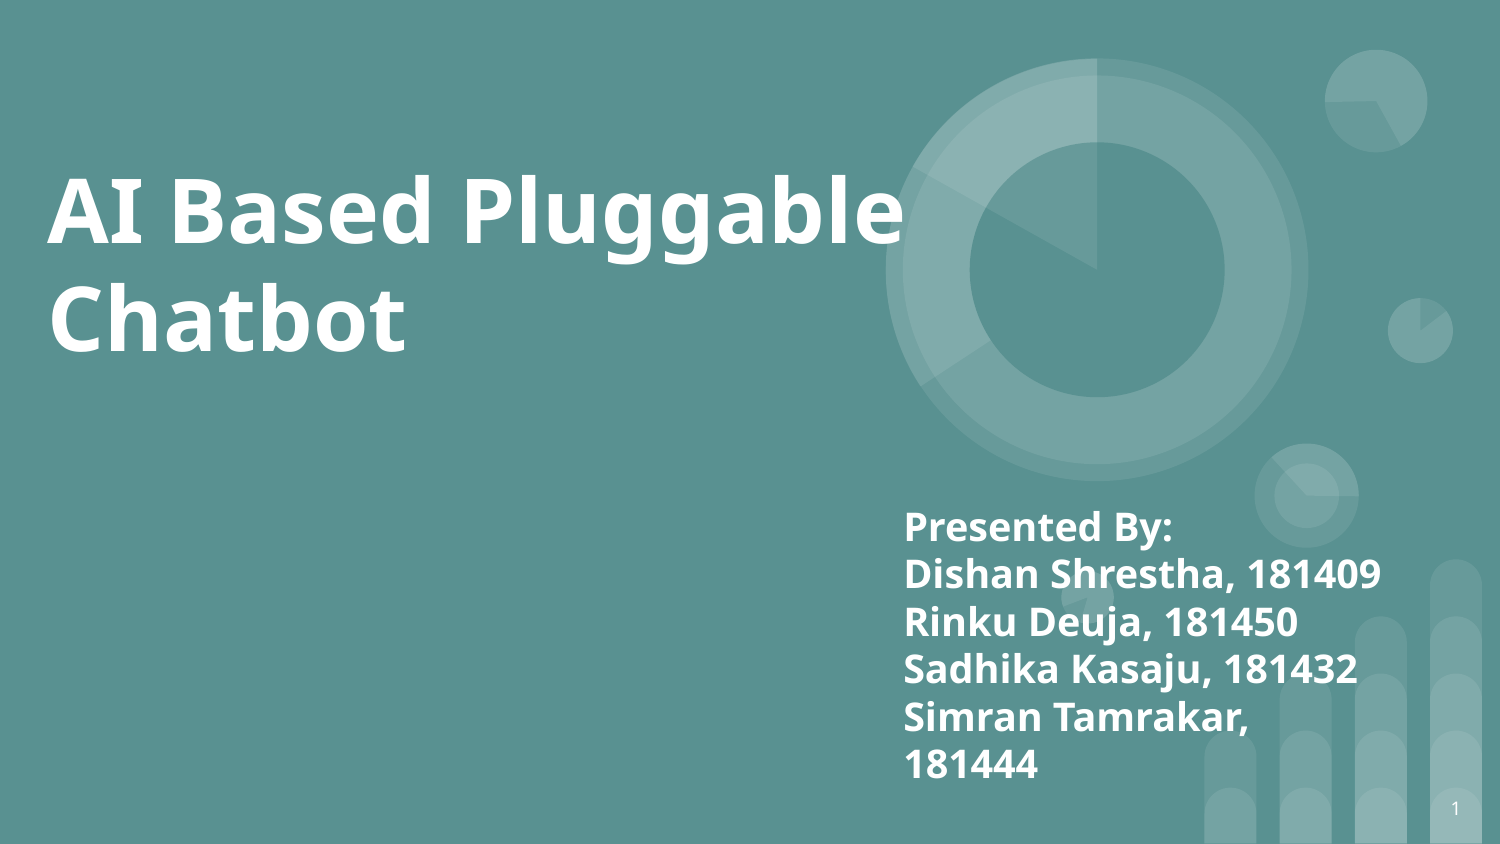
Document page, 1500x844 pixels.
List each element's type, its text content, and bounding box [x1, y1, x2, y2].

slide_number 1 [1386, 777, 1477, 842]
subtitle Presented By: Dishan Shrestha, 181409 Rinku Deuja, 181450 Sadhika Kasaju, 181432 Simran Tamrakar, 181444 [888, 486, 1403, 792]
title AI Based Pluggable Chatbot [32, 101, 1420, 422]
